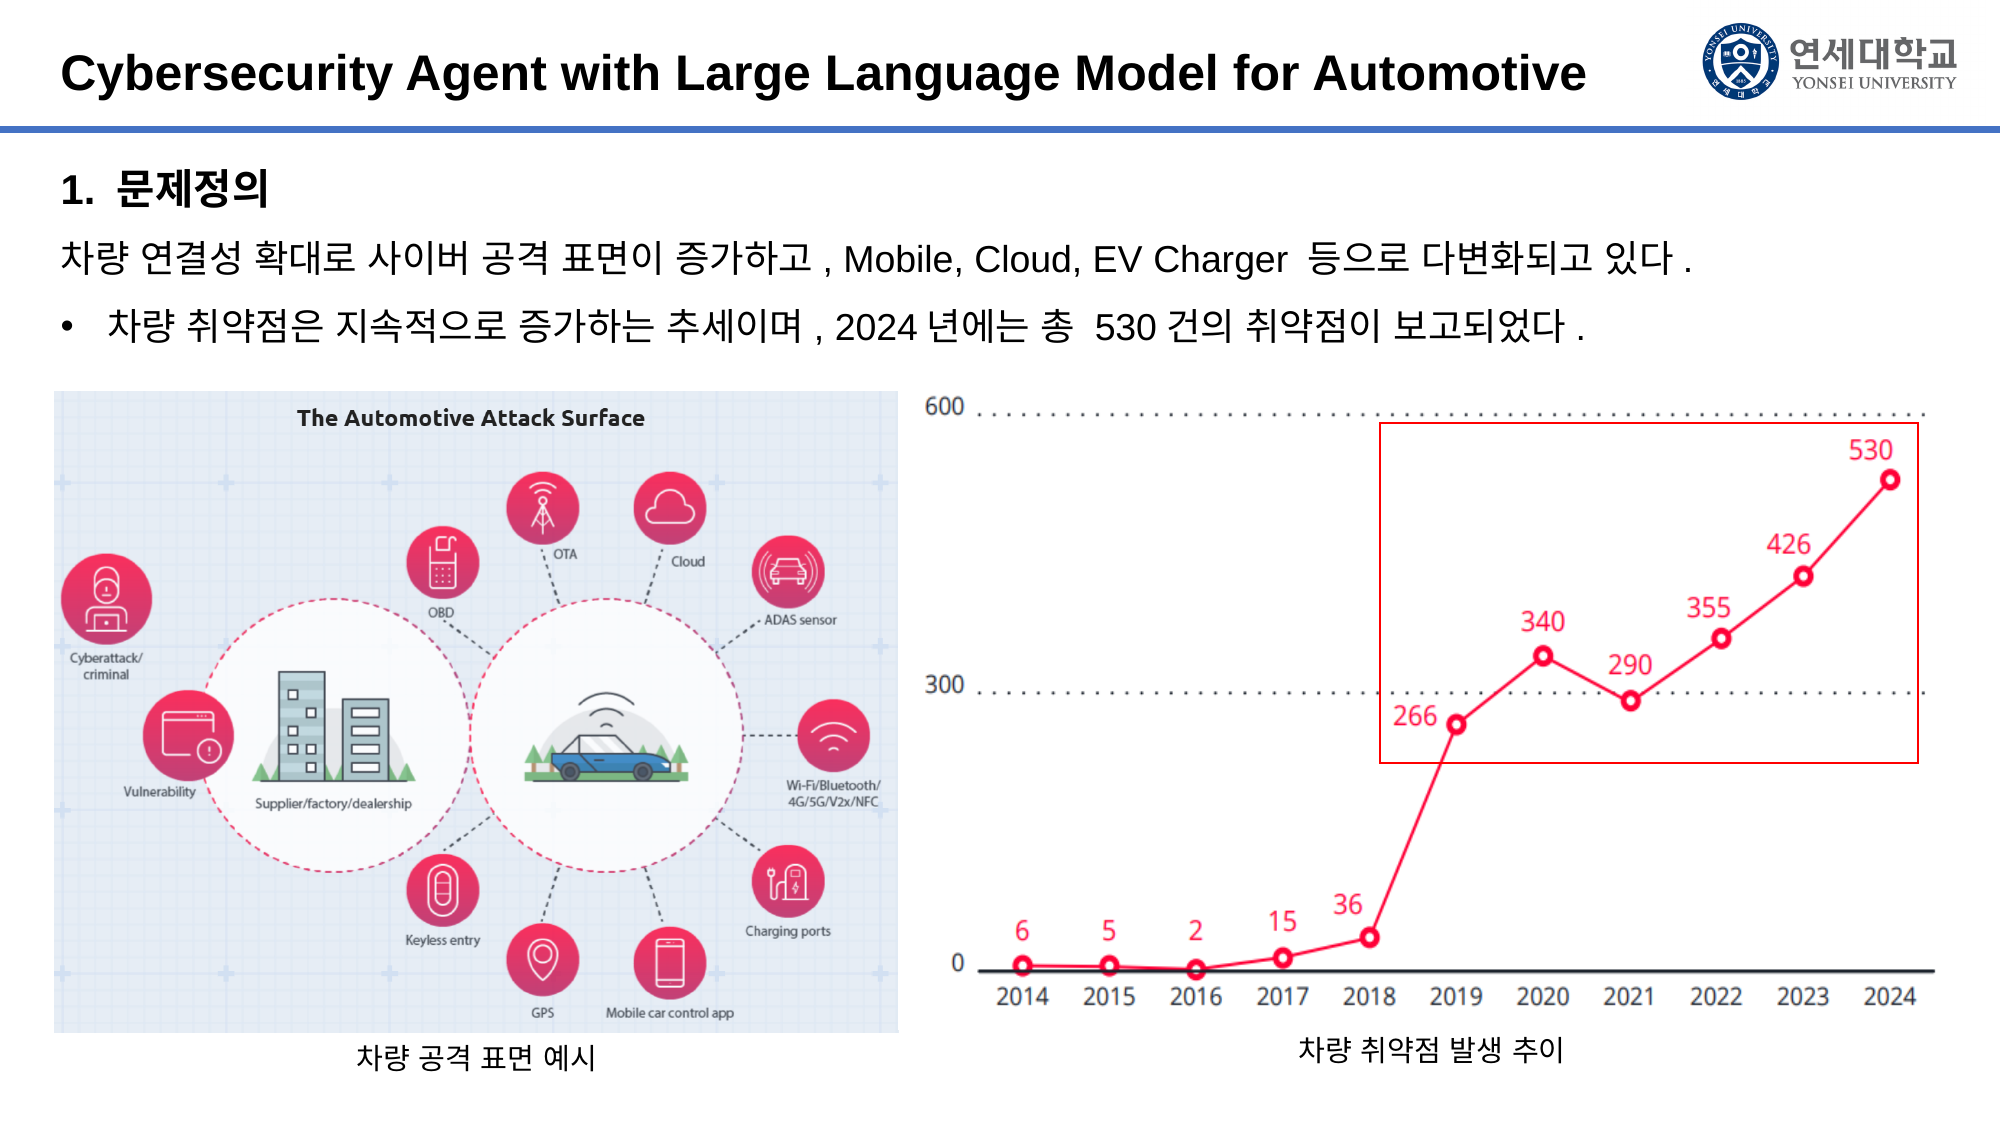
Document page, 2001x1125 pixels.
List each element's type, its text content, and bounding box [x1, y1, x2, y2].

text_box 차량 취약점 발생 추이 [1260, 1030, 1605, 1075]
text_box 차량 공격 표면 예시 [266, 1033, 687, 1083]
text_box 1. 문제정의 차량 연결성 확대로 사이버 공격 표면이 증가하고, Mobile, Cloud, EV Charger 등으로 다변화되고 있다. 차량 취약점은 지속적으로 증가하는 추세이며, 2024년에는 총 530건의 취약점이 보고되었다. [45, 129, 1952, 1122]
picture [54, 370, 1967, 1033]
text_box Cybersecurity Agent with Large Language Model for Automotive [45, 32, 1680, 108]
picture [1686, 0, 1986, 125]
